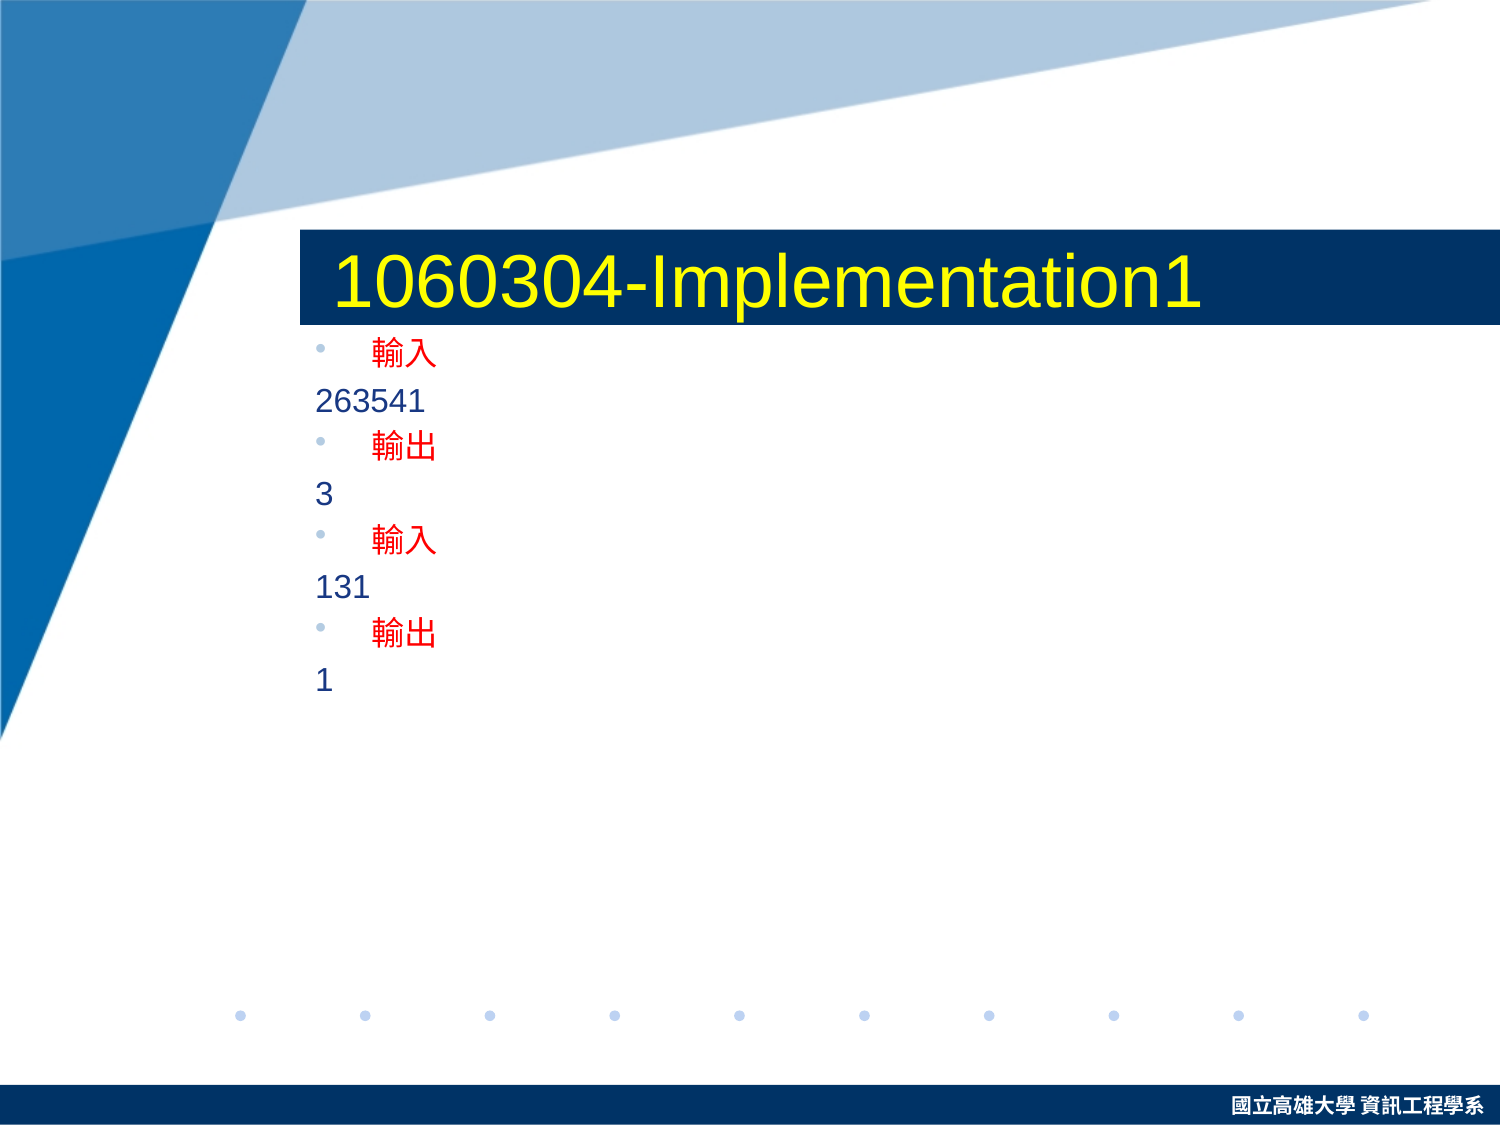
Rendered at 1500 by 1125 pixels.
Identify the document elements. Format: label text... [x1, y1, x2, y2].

title 1060304-Implementation1 [300, 229, 1500, 325]
picture [0, 0, 1500, 842]
text_box 輸入 263541 輸出 3 輸入 131 輸出 1 [299, 324, 792, 988]
